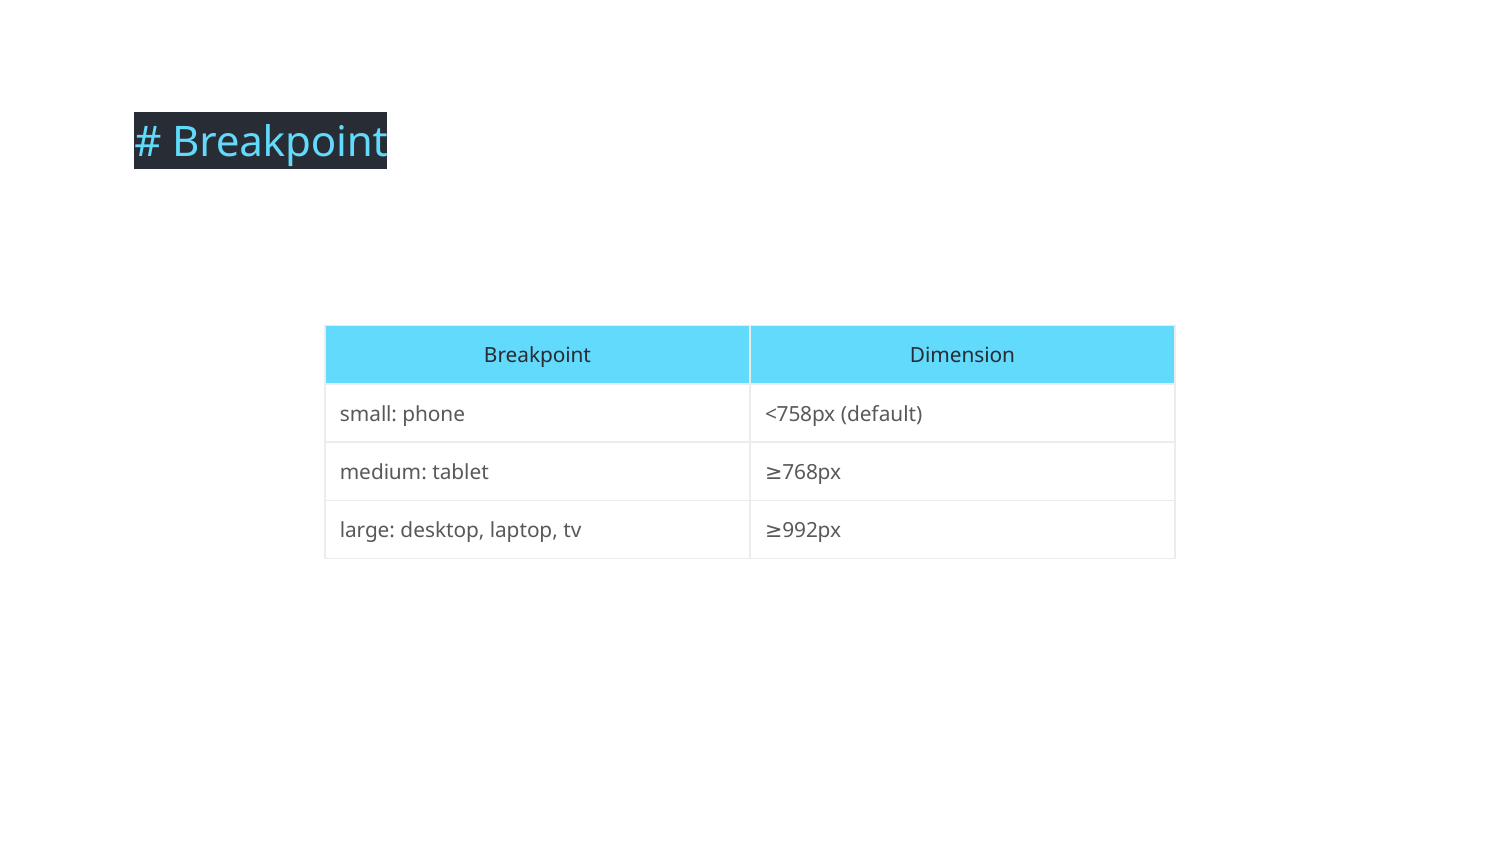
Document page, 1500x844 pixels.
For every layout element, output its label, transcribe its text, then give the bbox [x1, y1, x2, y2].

table_cell <758px (default) [751, 385, 1174, 441]
table_cell large: desktop, laptop, tv [326, 501, 749, 558]
title # Breakpoint [119, 97, 1381, 185]
table_header Breakpoint [326, 326, 749, 383]
table_cell ≥768px [751, 443, 1174, 500]
table_cell ≥992px [751, 501, 1174, 558]
table_cell medium: tablet [326, 443, 749, 500]
table_header Dimension [751, 326, 1174, 383]
table_cell small: phone [326, 385, 749, 441]
